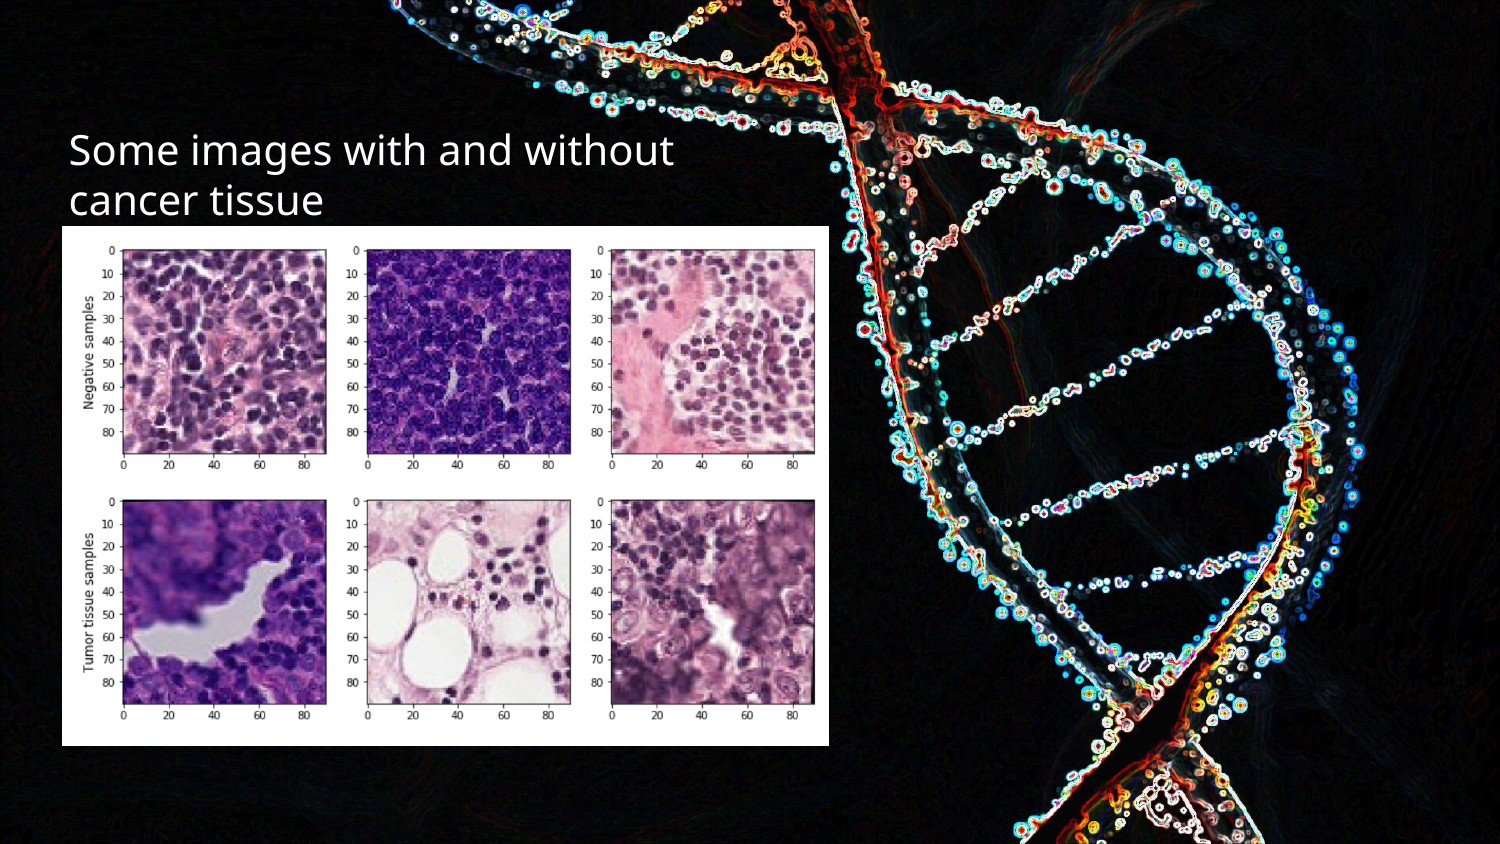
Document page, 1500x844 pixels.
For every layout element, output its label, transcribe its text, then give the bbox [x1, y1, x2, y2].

picture [0, 0, 1500, 844]
text_box Some images with and without cancer tissue [54, 116, 829, 231]
